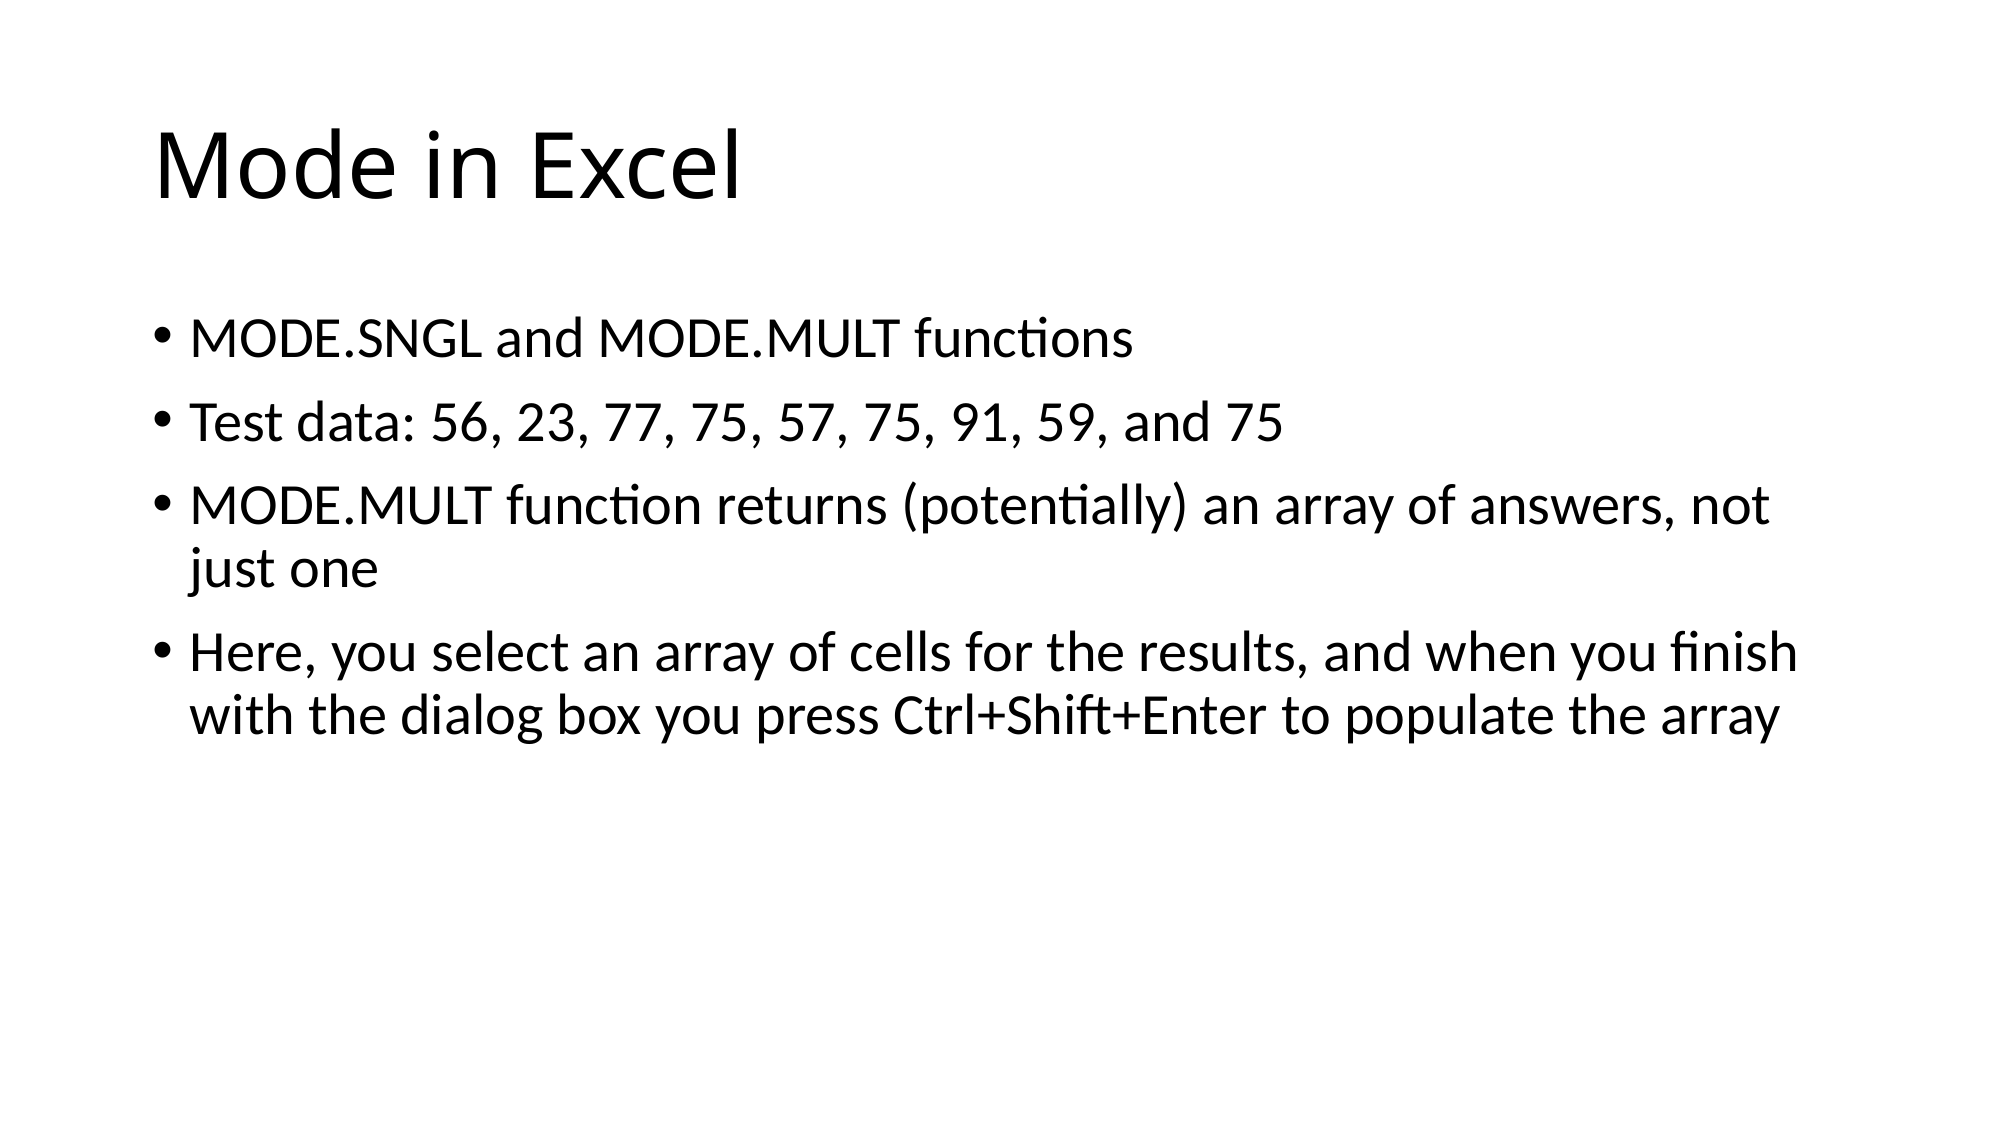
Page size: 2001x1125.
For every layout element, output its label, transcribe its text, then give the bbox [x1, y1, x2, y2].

list MODE.SNGL and MODE.MULT functions Test data: 56, 23, 77, 75, 57, 75, 91, 59, and 75 MODE.MULT function returns (potentially) an array of answers, not just one Here, you select an array of cells for the results, and when you finish with the dialog box you press Ctrl+Shift+Enter to populate the array [137, 299, 1863, 1014]
title Mode in Excel [137, 59, 1863, 278]
